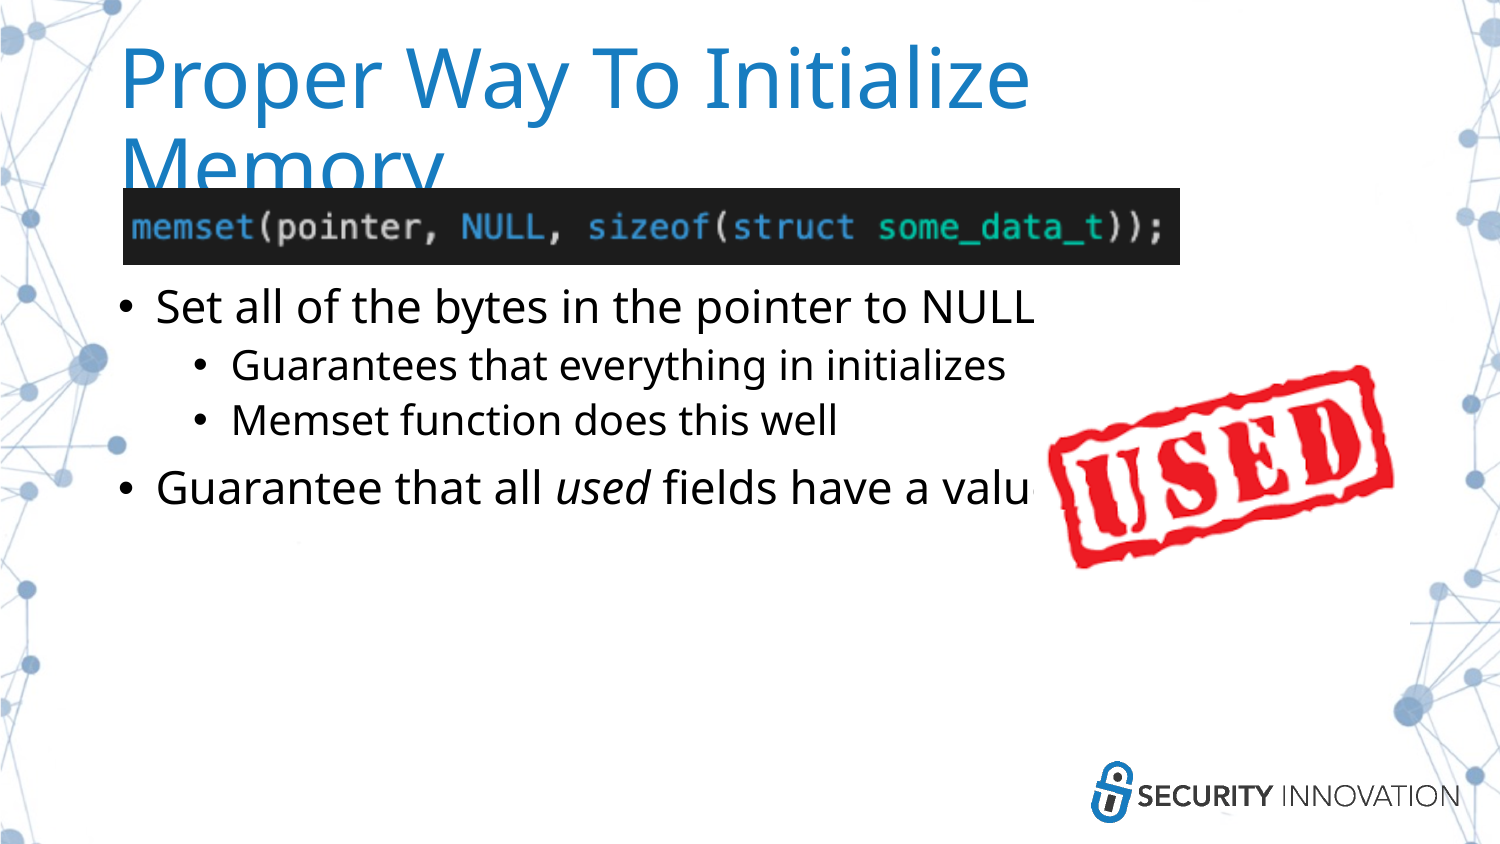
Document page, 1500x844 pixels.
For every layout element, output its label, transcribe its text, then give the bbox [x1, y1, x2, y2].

picture [1, 1, 1500, 844]
title Proper Way To Initialize Memory [103, 44, 1397, 208]
list Set all of the bytes in the pointer to NULL Guarantees that everything in initializes Memset function does this well Guarantee that all used fields have a value [103, 276, 1397, 739]
